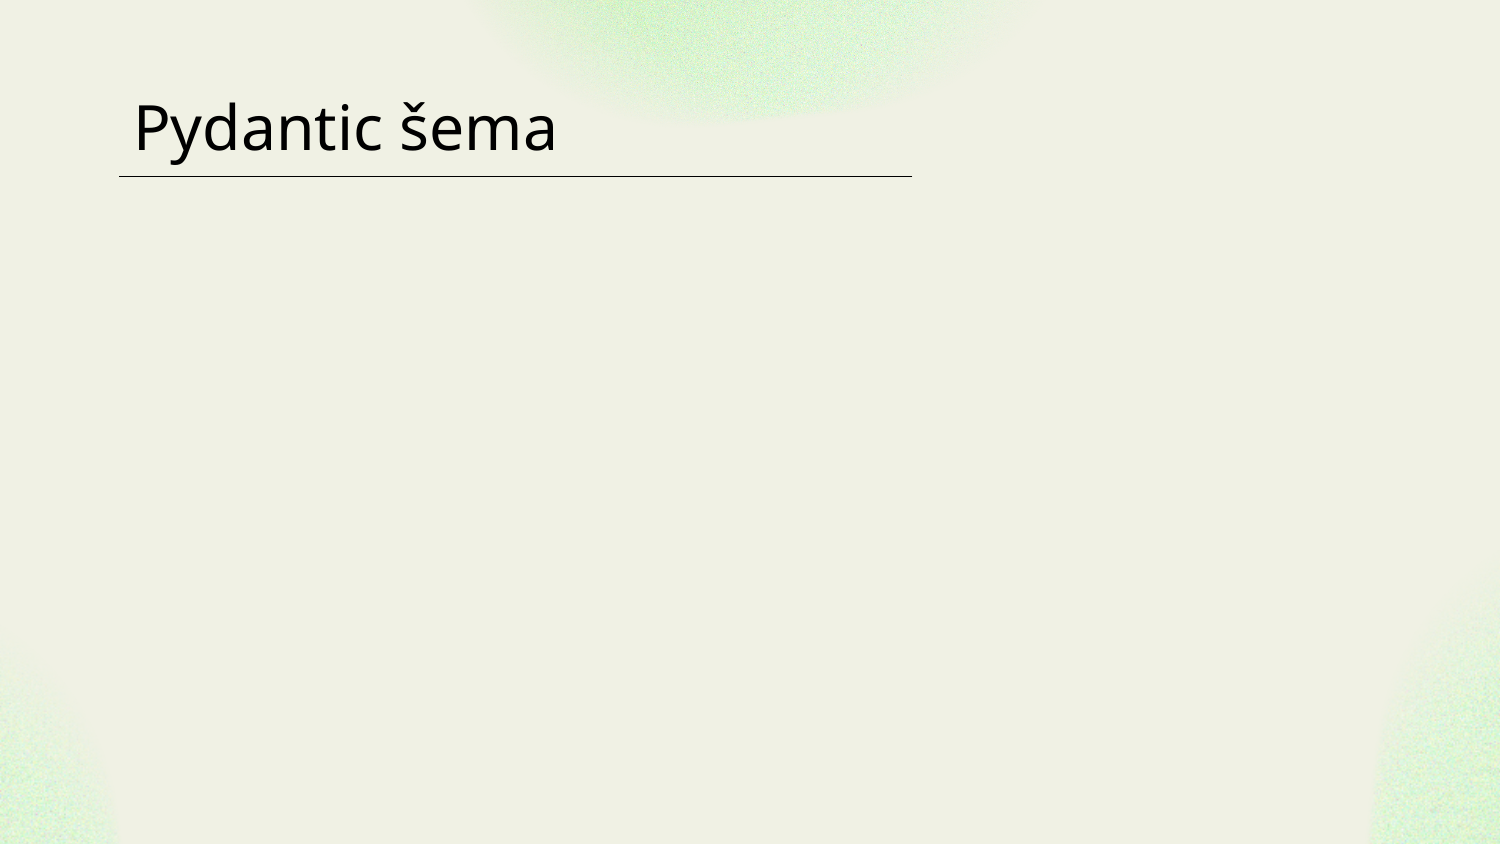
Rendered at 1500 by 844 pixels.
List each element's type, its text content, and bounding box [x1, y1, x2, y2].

title Pydantic šema [118, 72, 1382, 167]
